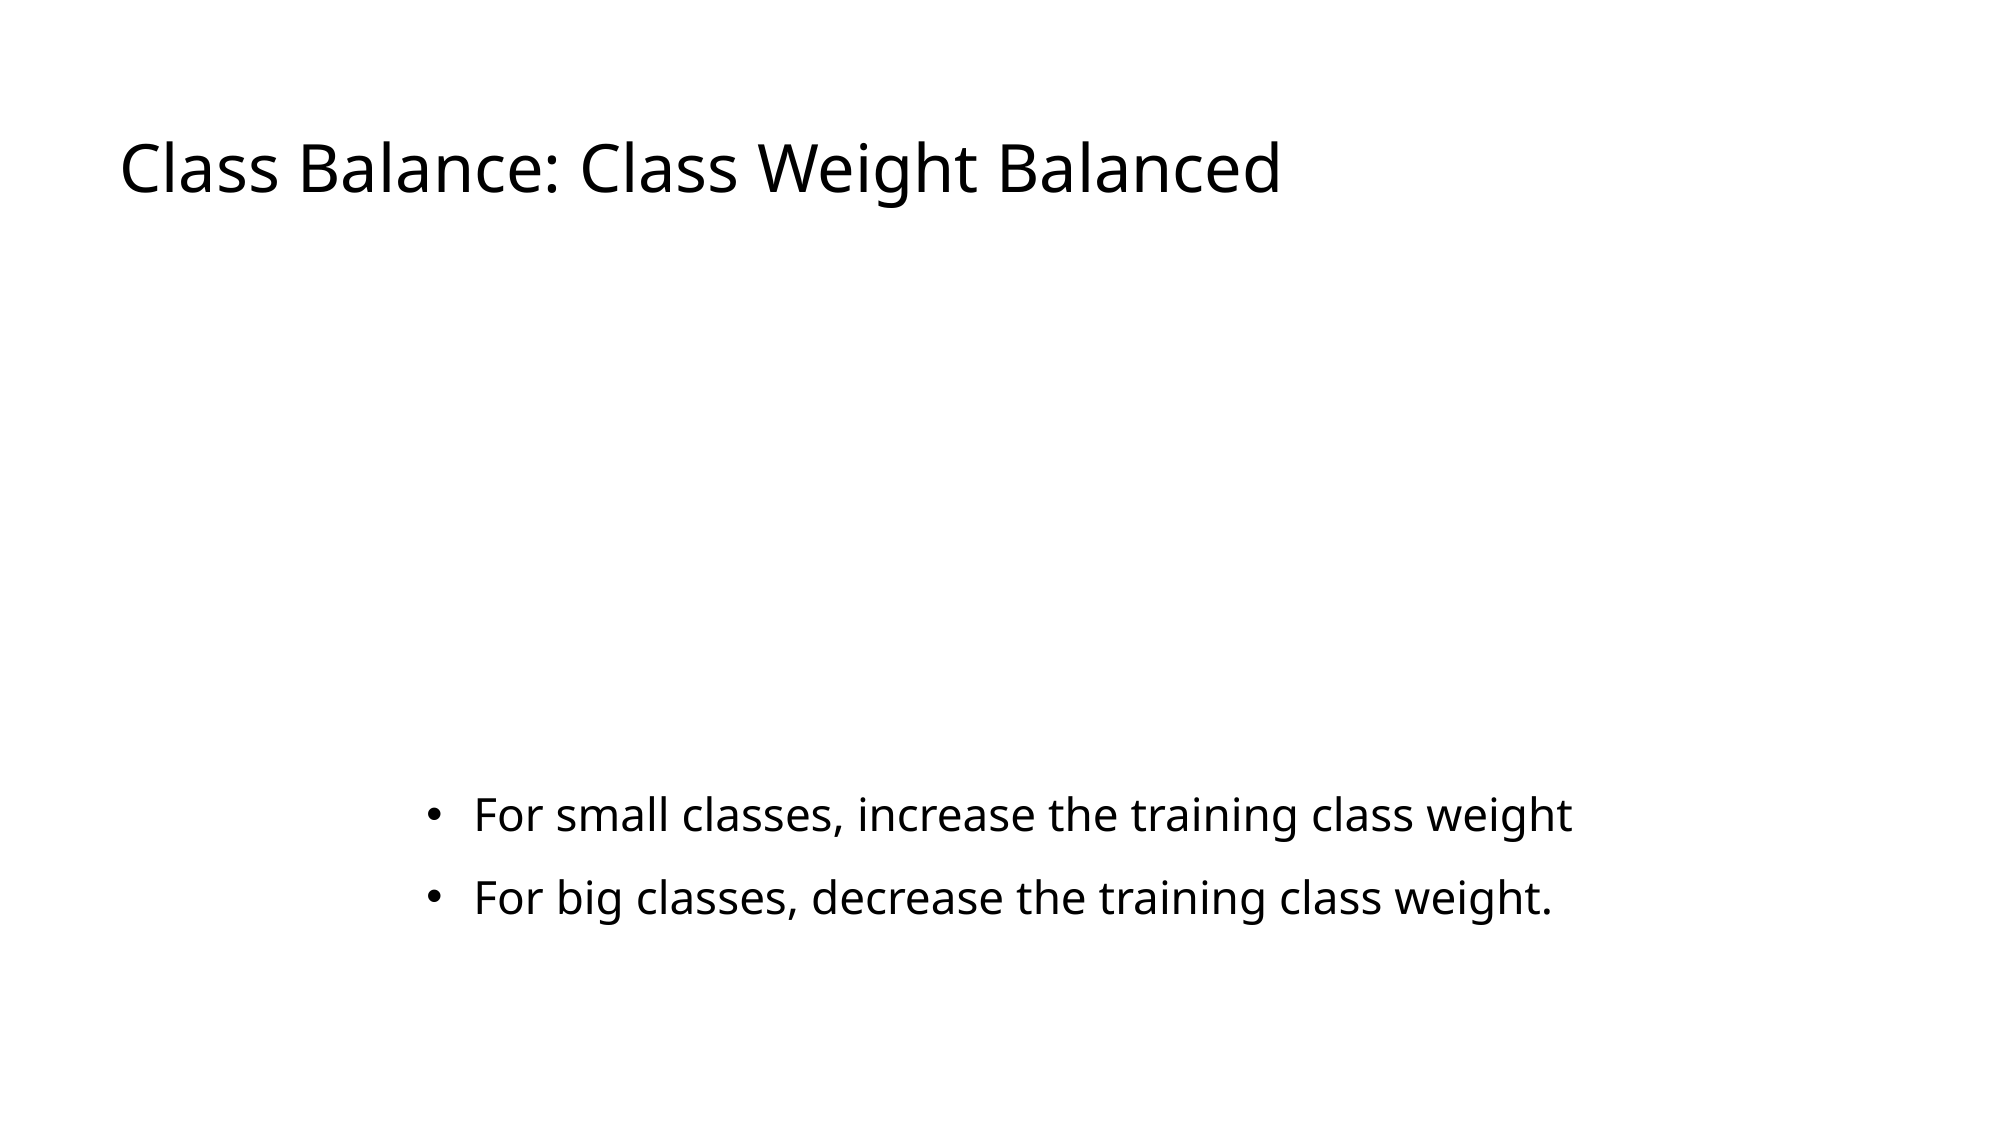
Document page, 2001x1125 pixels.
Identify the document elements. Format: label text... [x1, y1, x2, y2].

text_box For small classes, increase the training class weight For big classes, decrease the training class weight. [411, 751, 1589, 931]
text_box Class Balance: Class Weight Balanced [104, 118, 1318, 213]
